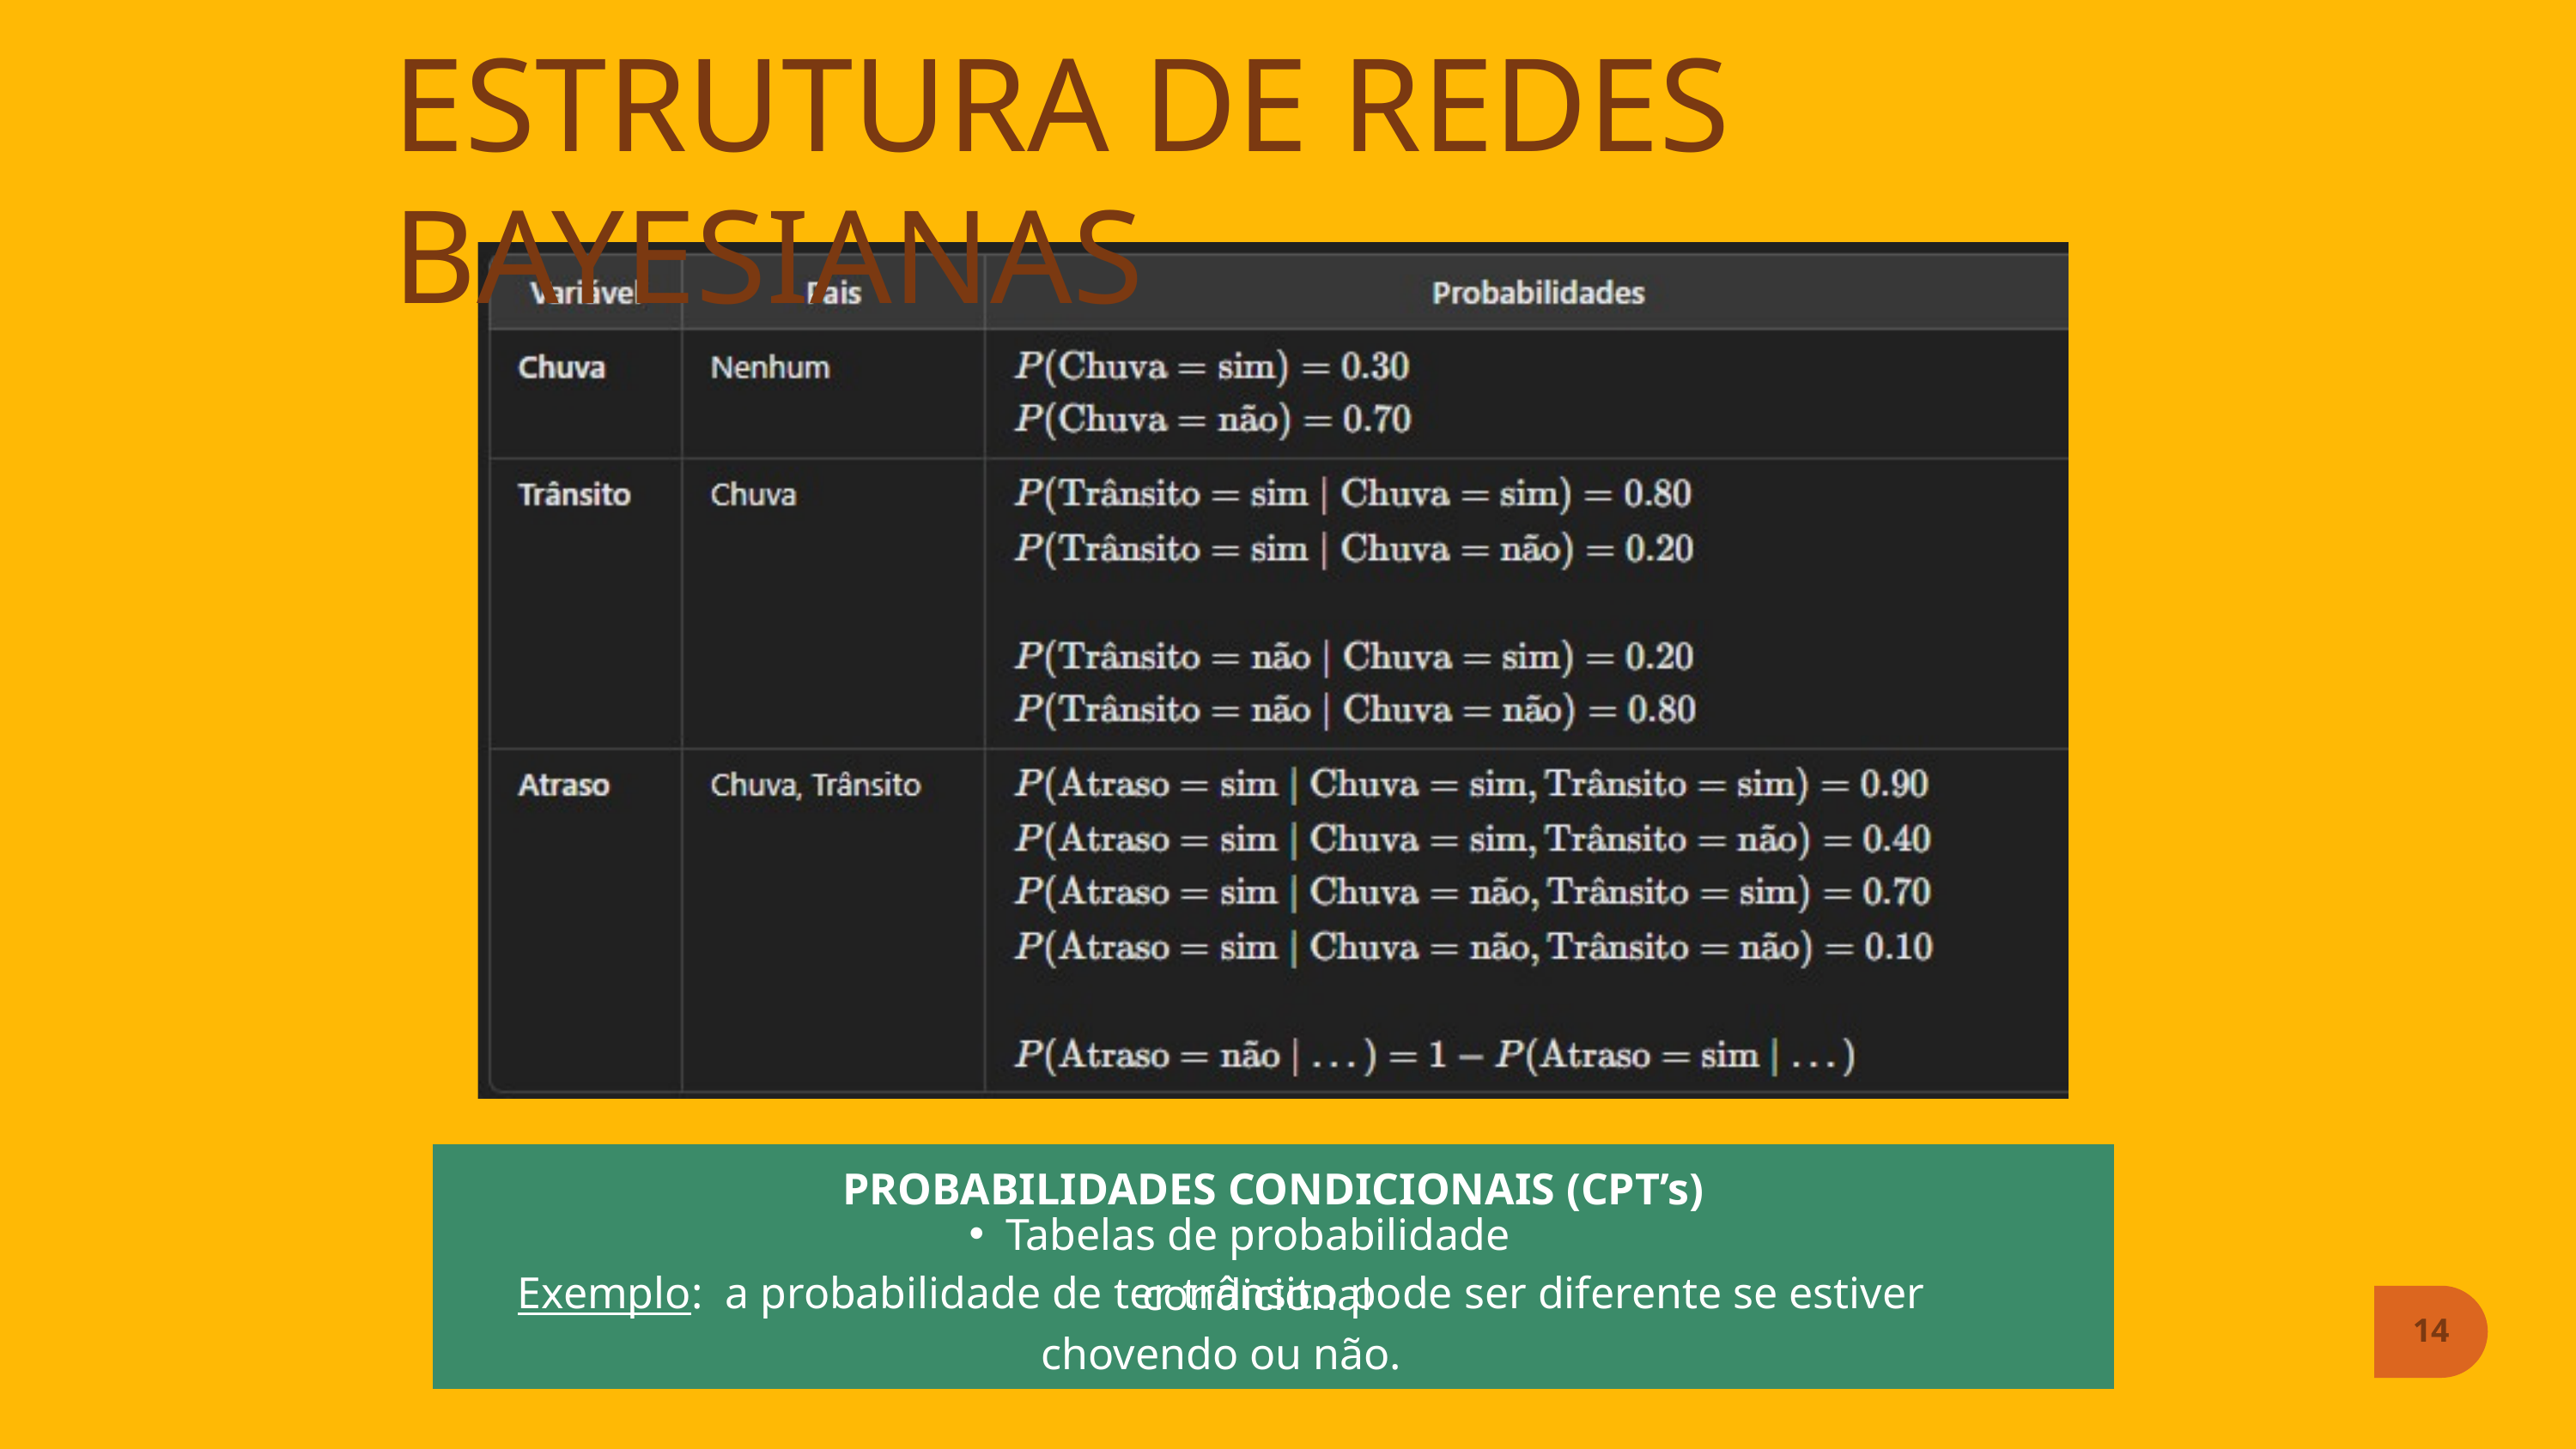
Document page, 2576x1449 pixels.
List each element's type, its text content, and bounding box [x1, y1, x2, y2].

text_box [477, 330, 2069, 1099]
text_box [432, 1143, 2115, 1390]
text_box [2385, 1275, 2478, 1389]
text_box ESTRUTURA DE REDES BAYESIANAS [392, 25, 2183, 330]
